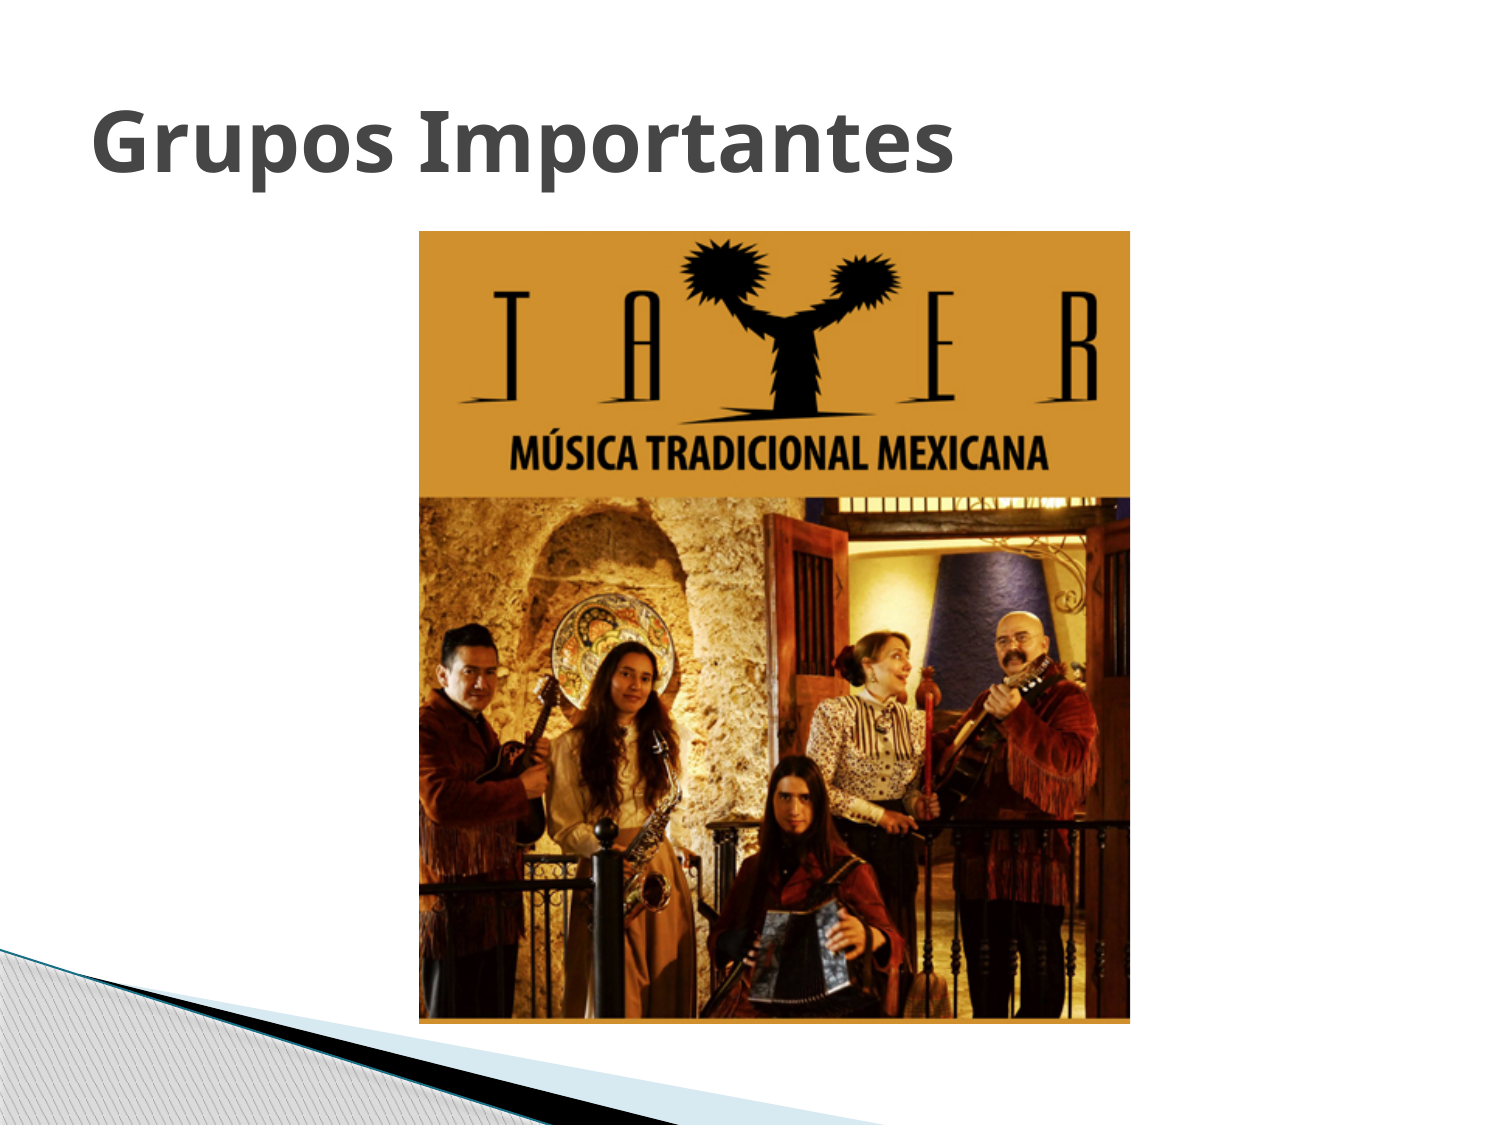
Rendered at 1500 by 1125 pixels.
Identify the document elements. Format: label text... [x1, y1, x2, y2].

picture [418, 231, 1131, 1024]
title Grupos Importantes [75, 45, 1425, 233]
